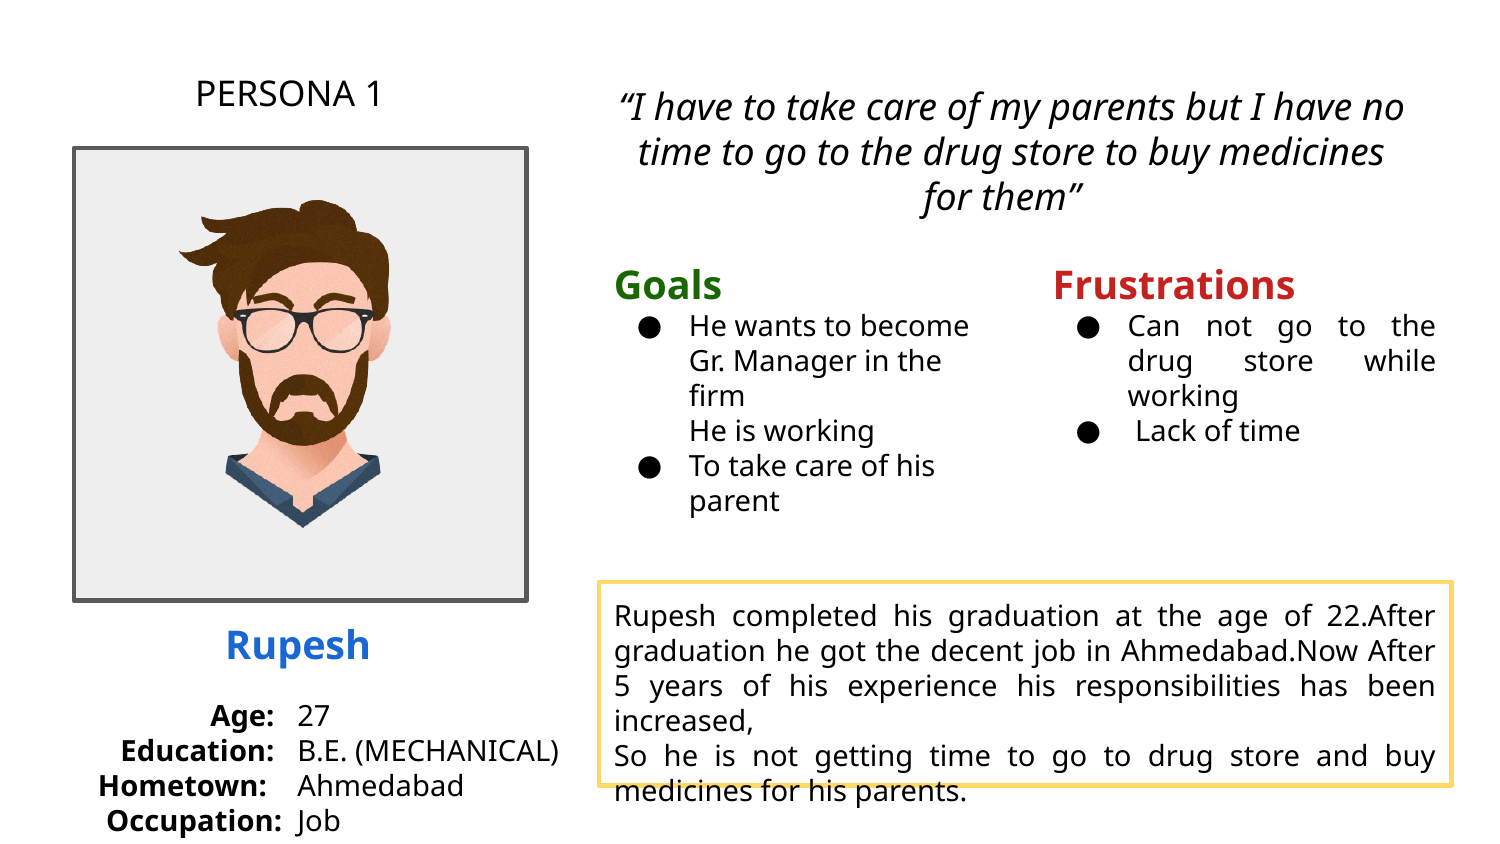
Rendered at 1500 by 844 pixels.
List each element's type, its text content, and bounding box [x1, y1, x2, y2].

text_box PERSONA 1 [180, 55, 1385, 129]
text_box Rupesh [71, 604, 525, 681]
text_box [73, 147, 527, 601]
text_box 27 B.E. (MECHANICAL) Ahmedabad Job [282, 681, 581, 844]
text_box Frustrations Can not go to the drug store while working Lack of time [1037, 244, 1452, 562]
text_box Goals He wants to become Gr. Manager in the firm He is working To take care of his parent [598, 244, 1013, 562]
text_box Age: Education: Hometown: Occupation: [50, 681, 282, 844]
text_box “I have to take care of my parents but I have no time to go to the drug store to buy medicines for them” [598, 75, 1425, 225]
text_box Rupesh completed his graduation at the age of 22.After graduation he got the decent job in Ahmedabad.Now After 5 years of his experience his responsibilities has been increased, So he is not getting time to go to drug store and buy medicines for his parents. [598, 581, 1452, 786]
picture [91, 162, 506, 572]
